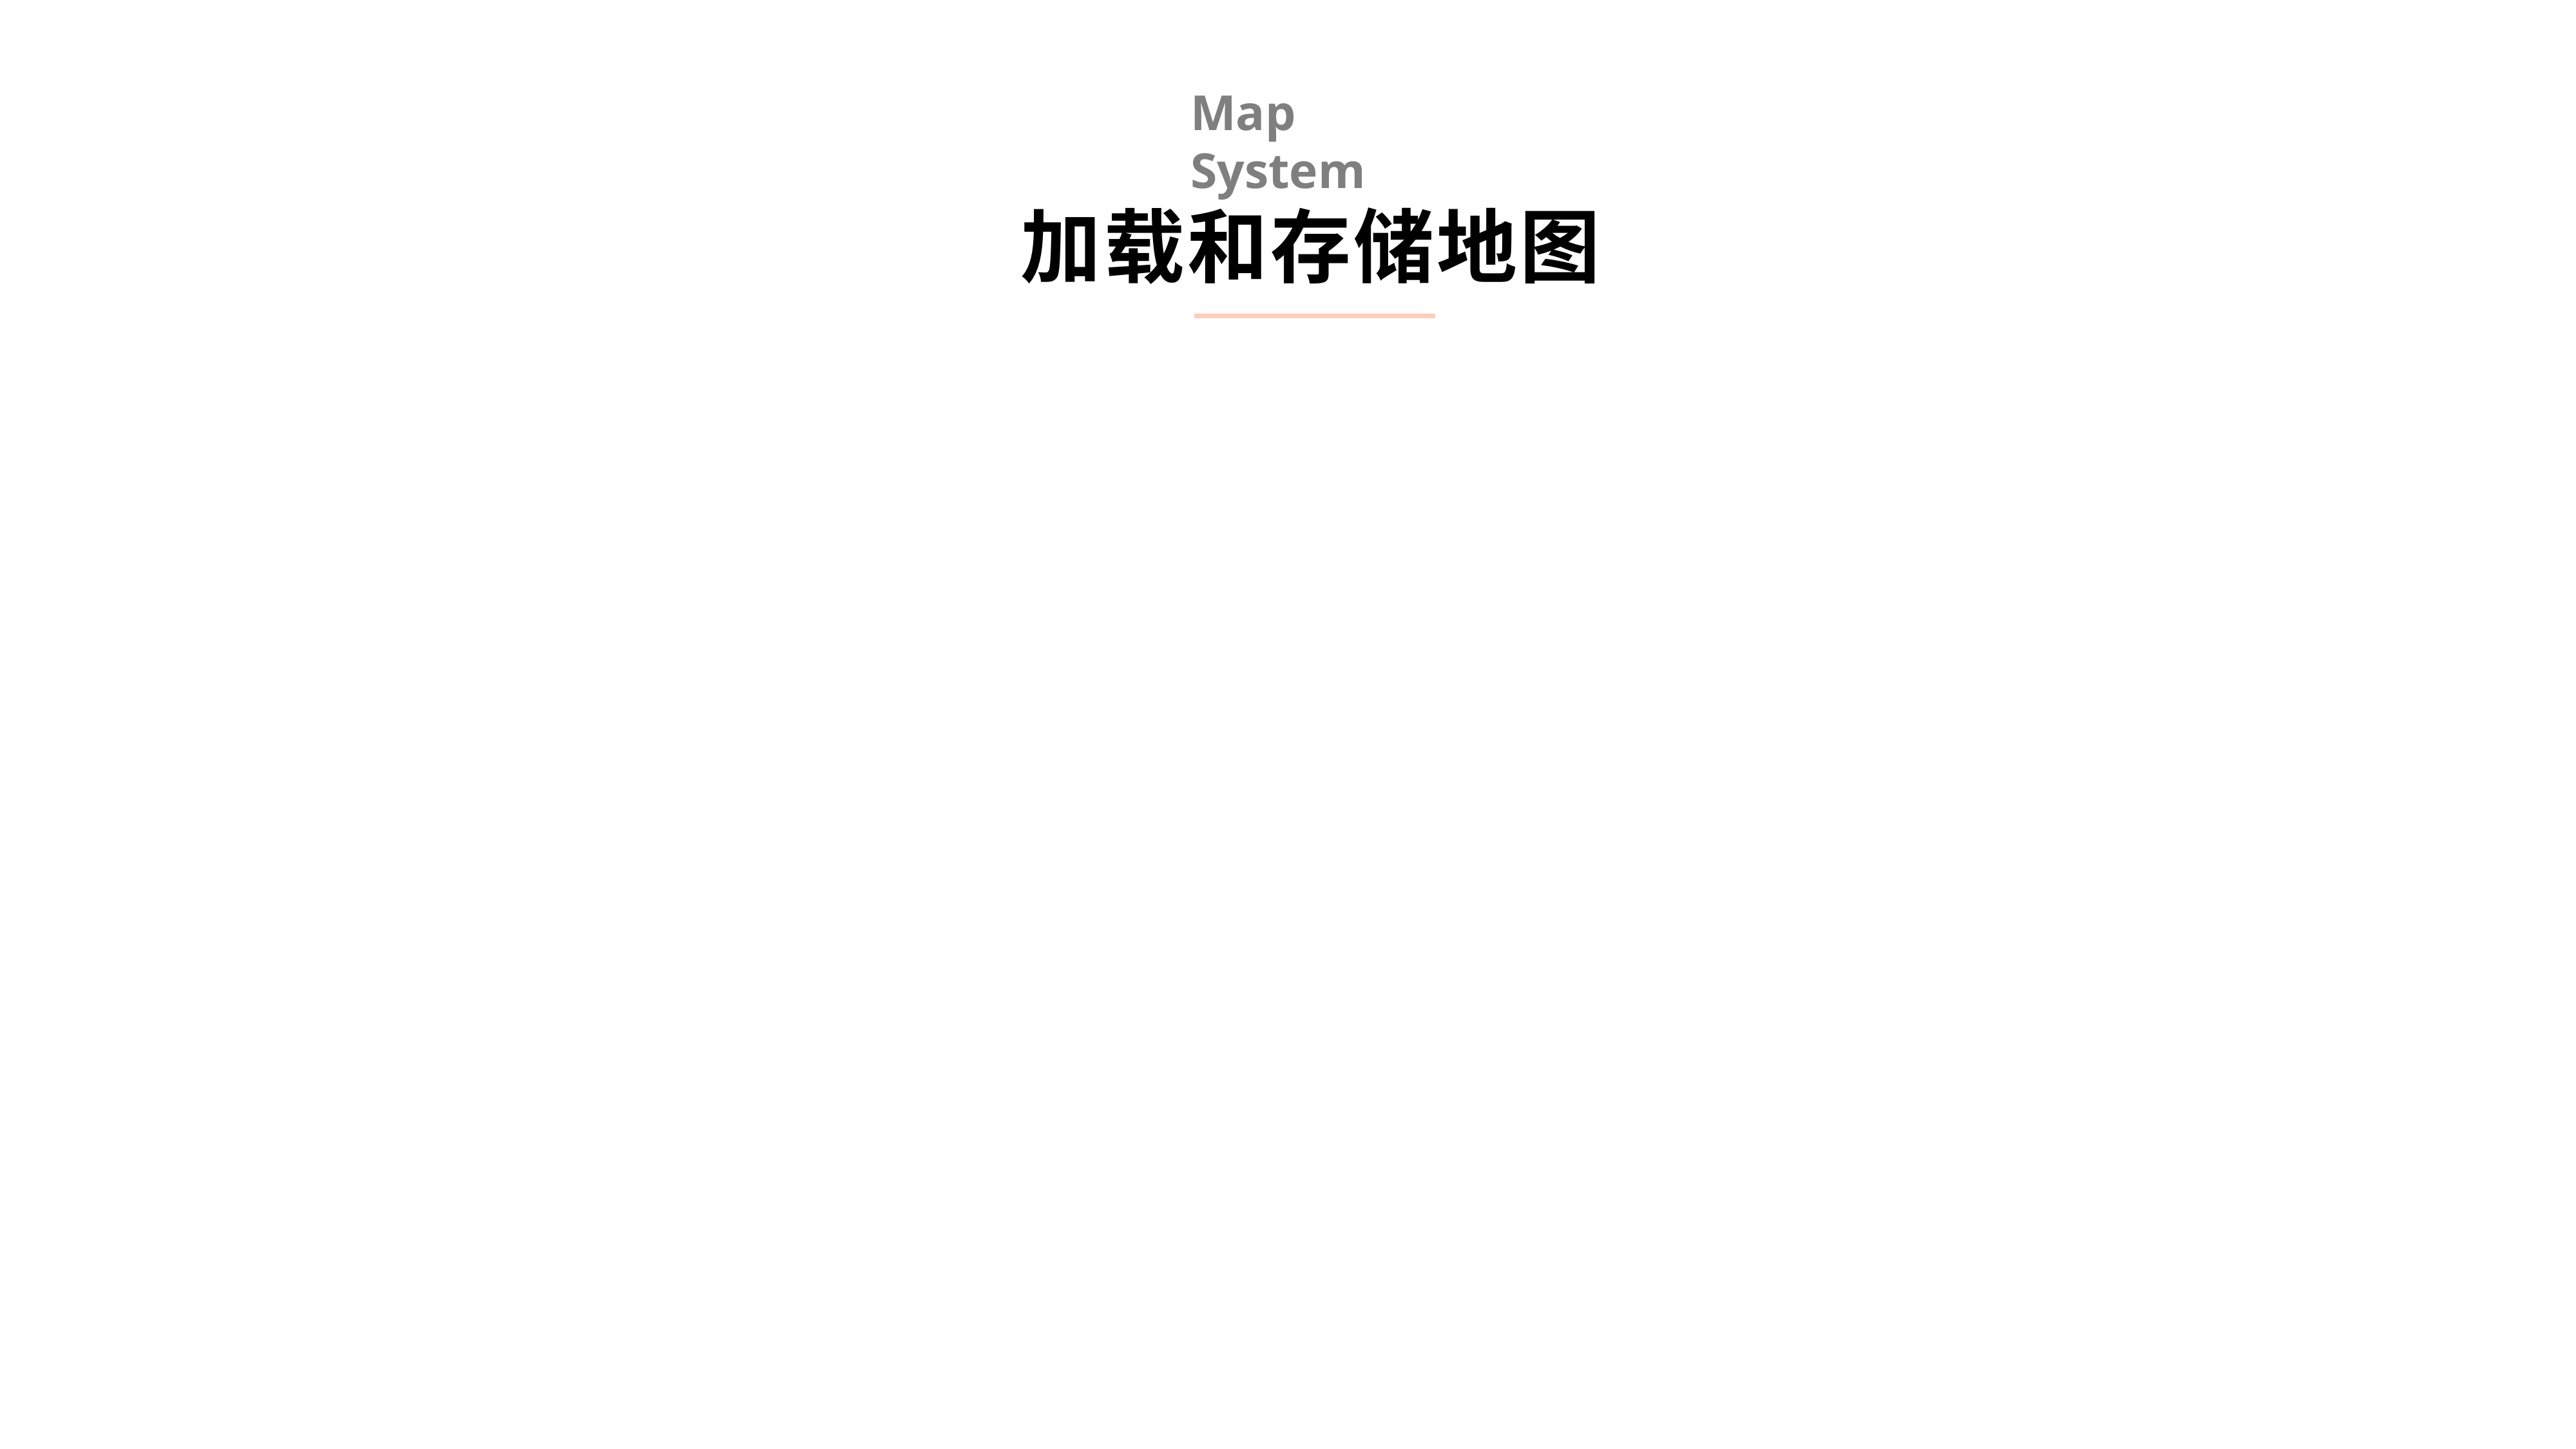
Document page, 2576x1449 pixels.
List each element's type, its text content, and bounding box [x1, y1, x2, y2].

text_box 加载和存储地图 [1011, 193, 1610, 298]
text_box Map System [1181, 77, 1489, 204]
